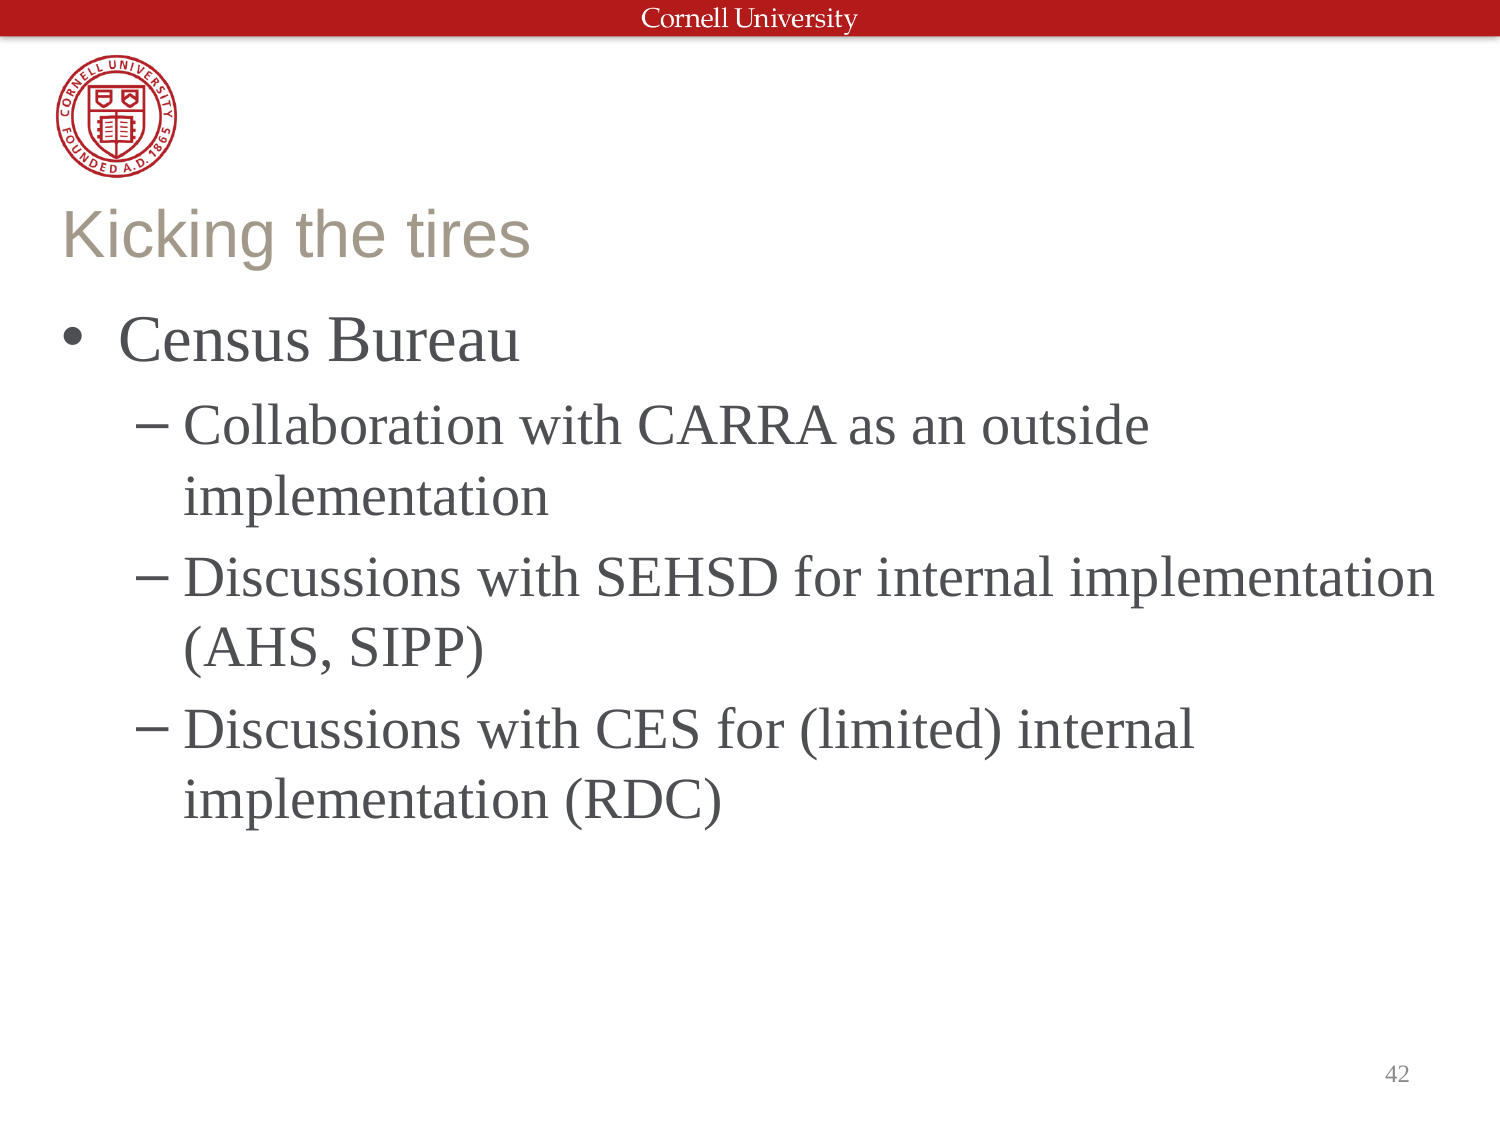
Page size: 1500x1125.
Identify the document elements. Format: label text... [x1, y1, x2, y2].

picture [50, 50, 195, 174]
list Census Bureau Collaboration with CARRA as an outside implementation Discussions with SEHSD for internal implementation (AHS, SIPP) Discussions with CES for (limited) internal implementation (RDC) [46, 288, 1471, 944]
title Kicking the tires [46, 174, 1471, 288]
picture [635, 0, 858, 60]
slide_number 42 [1074, 1042, 1425, 1103]
